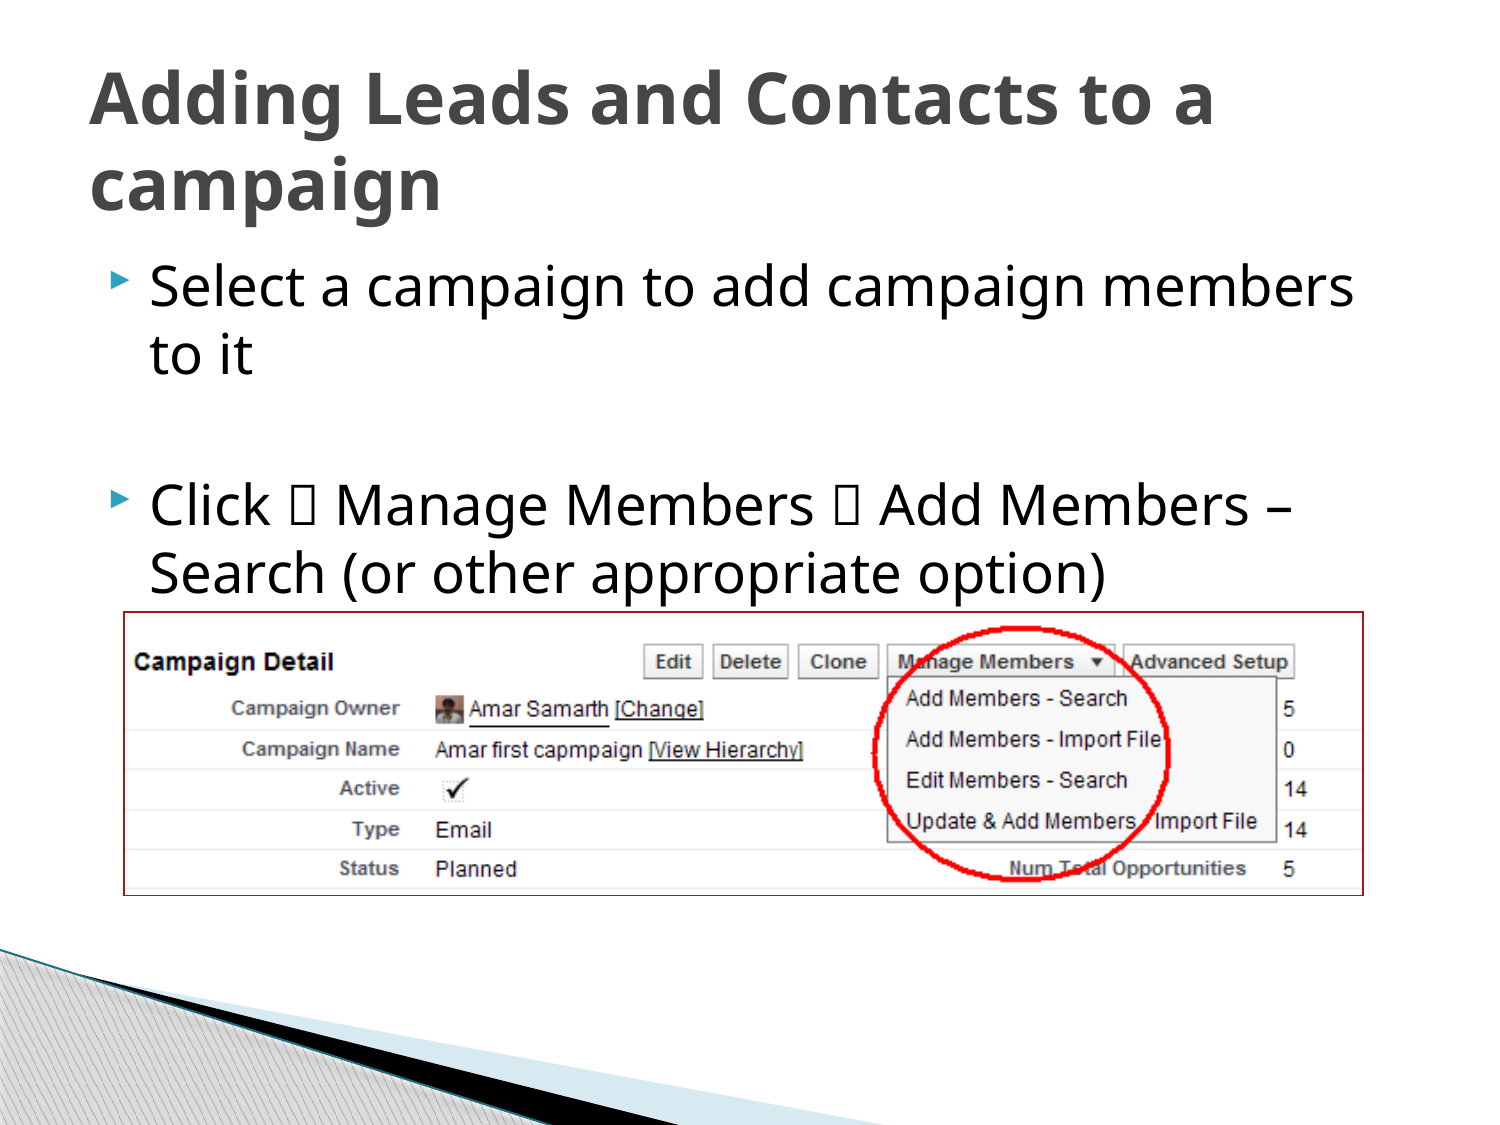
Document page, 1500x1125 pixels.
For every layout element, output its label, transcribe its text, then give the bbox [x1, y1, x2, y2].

list Select a campaign to add campaign members to it Click  Manage Members  Add Members – Search (or other appropriate option) [75, 243, 1425, 986]
picture [124, 612, 1363, 895]
title Adding Leads and Contacts to a campaign [75, 45, 1425, 233]
